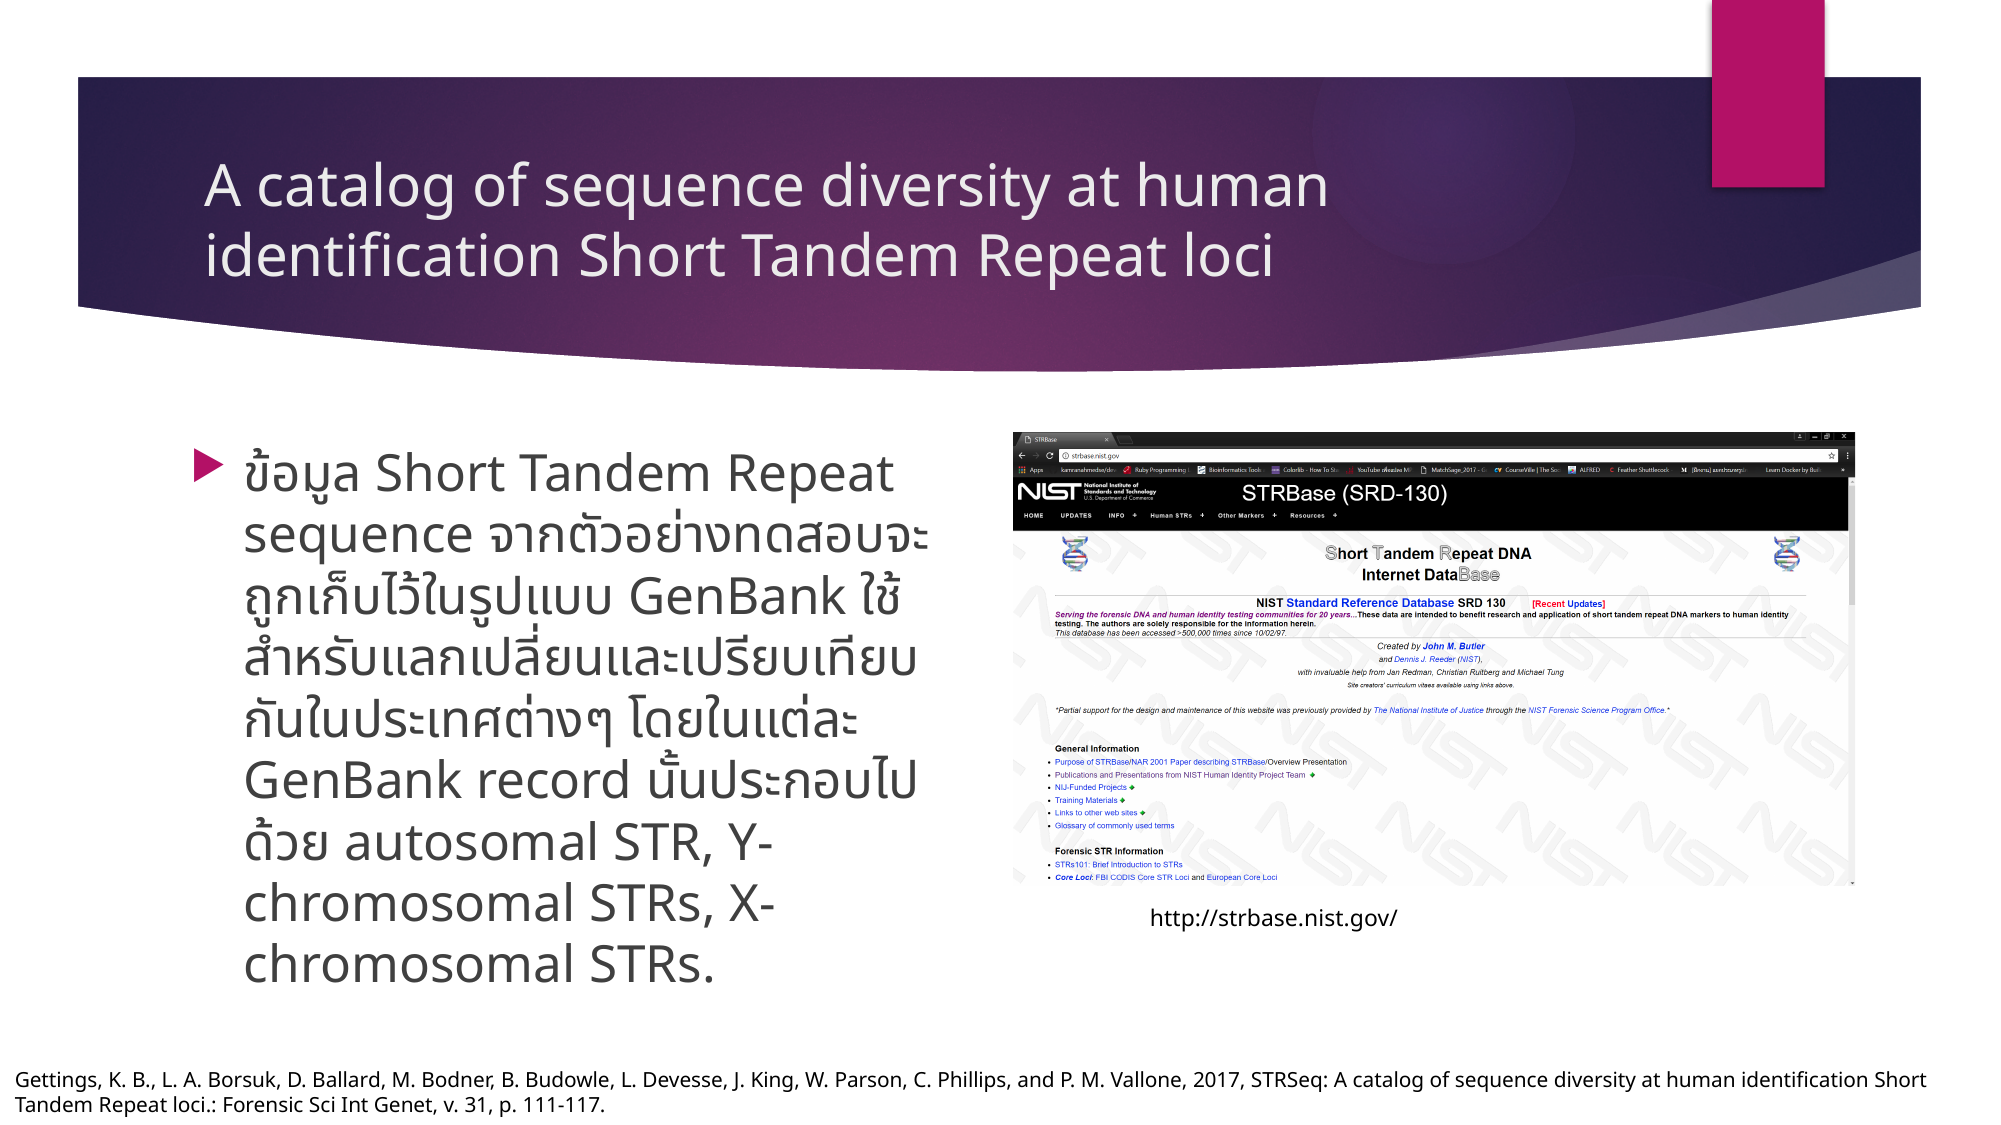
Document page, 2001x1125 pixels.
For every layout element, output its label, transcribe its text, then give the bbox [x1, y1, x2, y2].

picture [1012, 432, 1856, 886]
list ข้อมูล Short Tandem Repeat sequence จากตัวอย่างทดสอบจะถูกเก็บไว้ในรูปแบบ GenBank ใช้สำหรับแลกเปลี่ยนและเปรียบเทียบกันในประเทศต่างๆ โดยในแต่ละ GenBank record นั้นประกอบไปด้วย autosomal STR, Y-chromosomal STRs, X-chromosomal STRs. [175, 432, 974, 1013]
text_box Gettings, K. B., L. A. Borsuk, D. Ballard, M. Bodner, B. Budowle, L. Devesse, J. King, W. Parson, C. Phillips, and P. M. Vallone, 2017, STRSeq: A catalog of sequence diversity at human identification Short Tandem Repeat loci.: Forensic Sci Int Genet, v. 31, p. 111-117. [0, 1059, 1999, 1124]
title A catalog of sequence diversity at human identification Short Tandem Repeat loci [189, 159, 1627, 276]
text_box http://strbase.nist.gov/ [1135, 896, 1414, 939]
